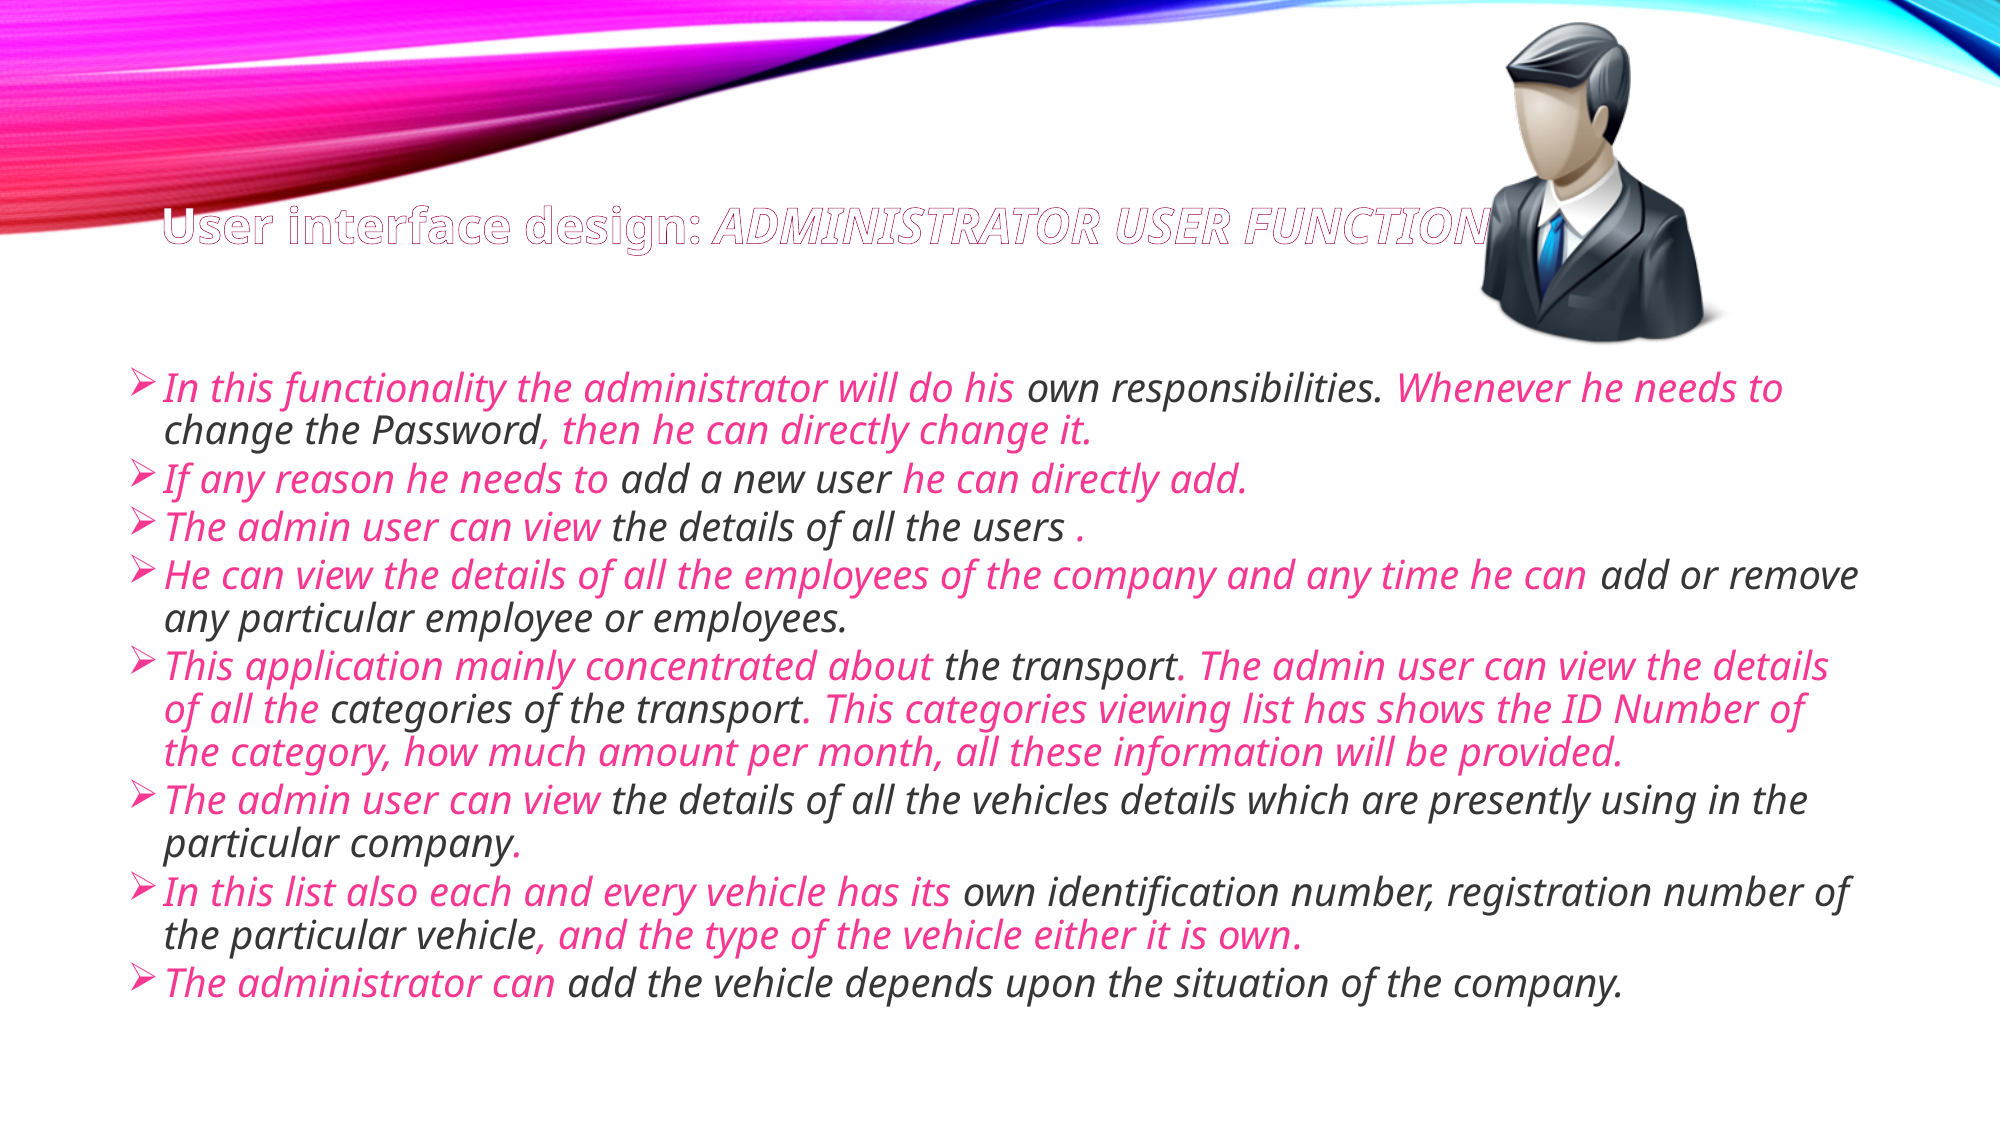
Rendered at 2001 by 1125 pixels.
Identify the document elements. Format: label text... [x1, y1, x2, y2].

title User interface design: ADMINISTRATOR USER FUNCTION: [145, 166, 1426, 349]
picture [1890, 0, 2000, 75]
picture [0, 0, 2000, 349]
list In this functionality the administrator will do his own responsibilities. Whenever he needs to change the Password, then he can directly change it. If any reason he needs to add a new user he can directly add. The admin user can view the details of all the users . He can view the details of all the employees of the company and any time he can add or remove any particular employee or employees. This application mainly concentrated about the transport. The admin user can view the details of all the categories of the transport. This categories viewing list has shows the ID Number of the category, how much amount per month, all these information will be provided. The admin user can view the details of all the vehicles details which are presently using in the particular company. In this list also each and every vehicle has its own identification number, registration number of the particular vehicle, and the type of the vehicle either it is own. The administrator can add the vehicle depends upon the situation of the company. [112, 360, 1888, 1021]
picture [1910, 0, 2000, 45]
